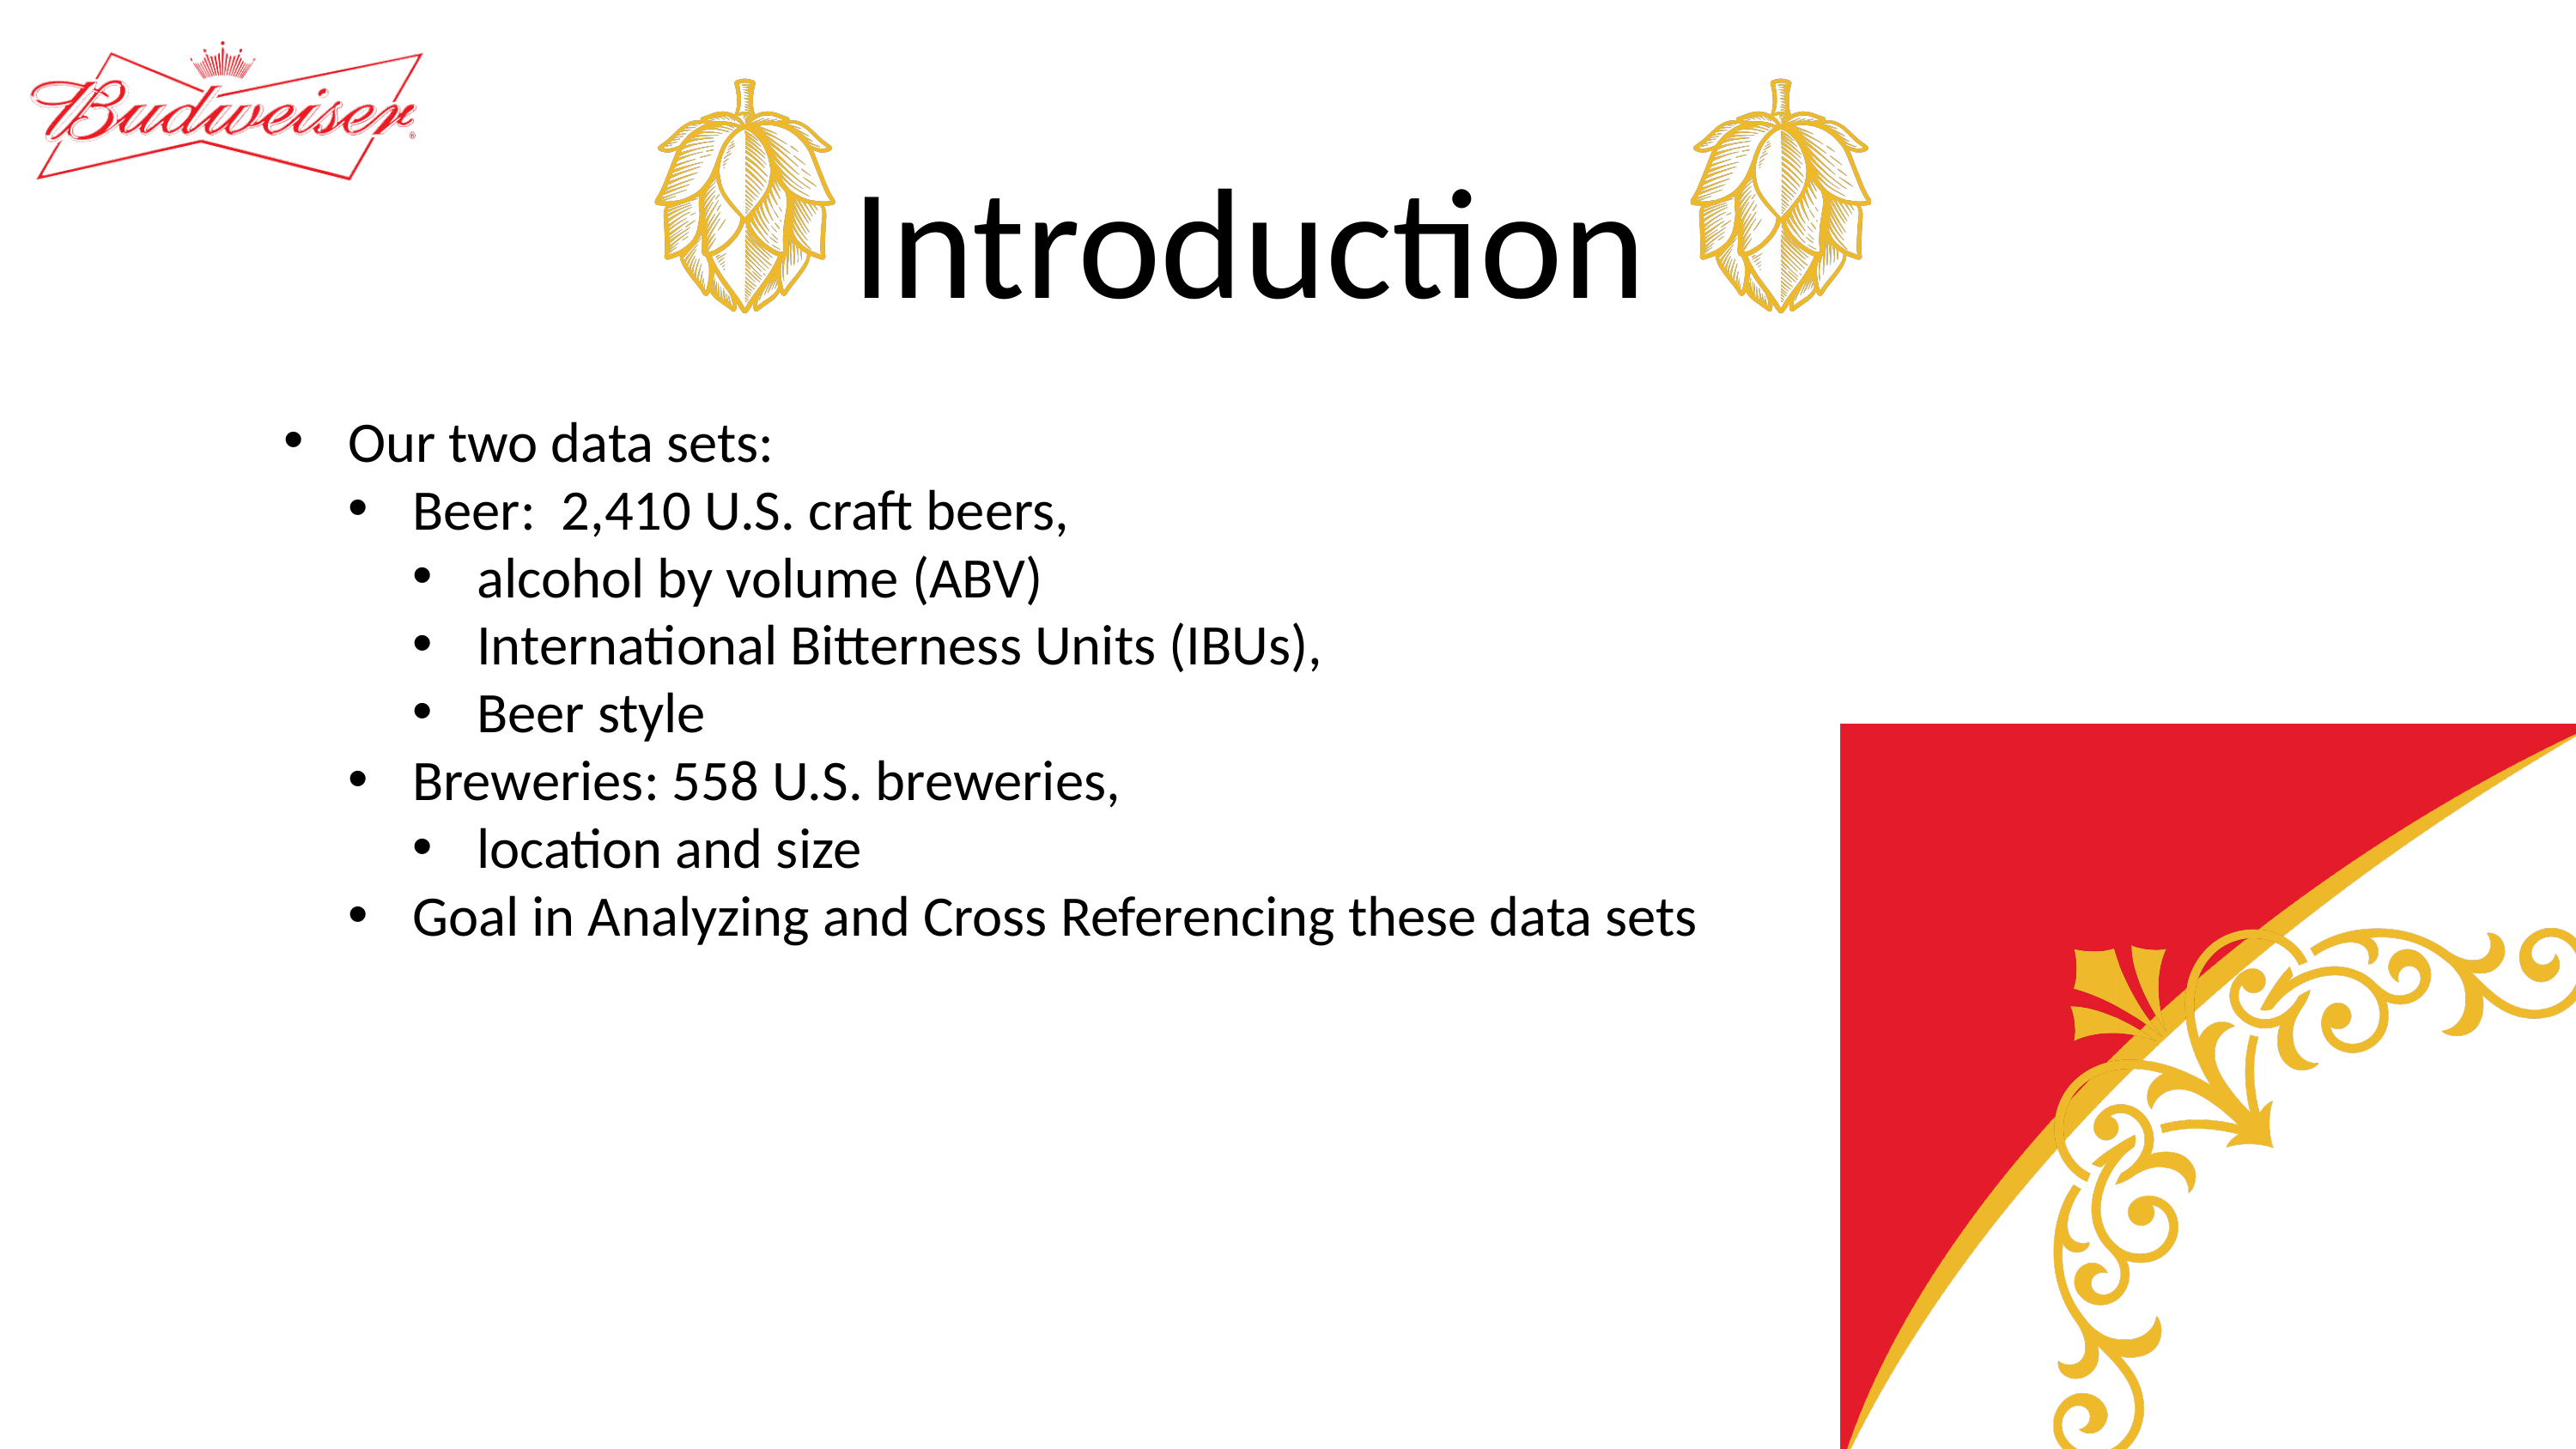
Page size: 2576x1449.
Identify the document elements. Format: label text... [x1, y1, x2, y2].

text_box Introduction [835, 124, 1663, 330]
text_box Our two data sets: Beer: 2,410 U.S. craft beers, alcohol by volume (ABV) International Bitterness Units (IBUs), Beer style Breweries: 558 U.S. breweries, location and size Goal in Analyzing and Cross Referencing these data sets [283, 405, 2293, 949]
text_box [21, 21, 437, 196]
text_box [1839, 724, 2576, 1449]
text_box [654, 78, 835, 313]
text_box [1690, 78, 1872, 313]
